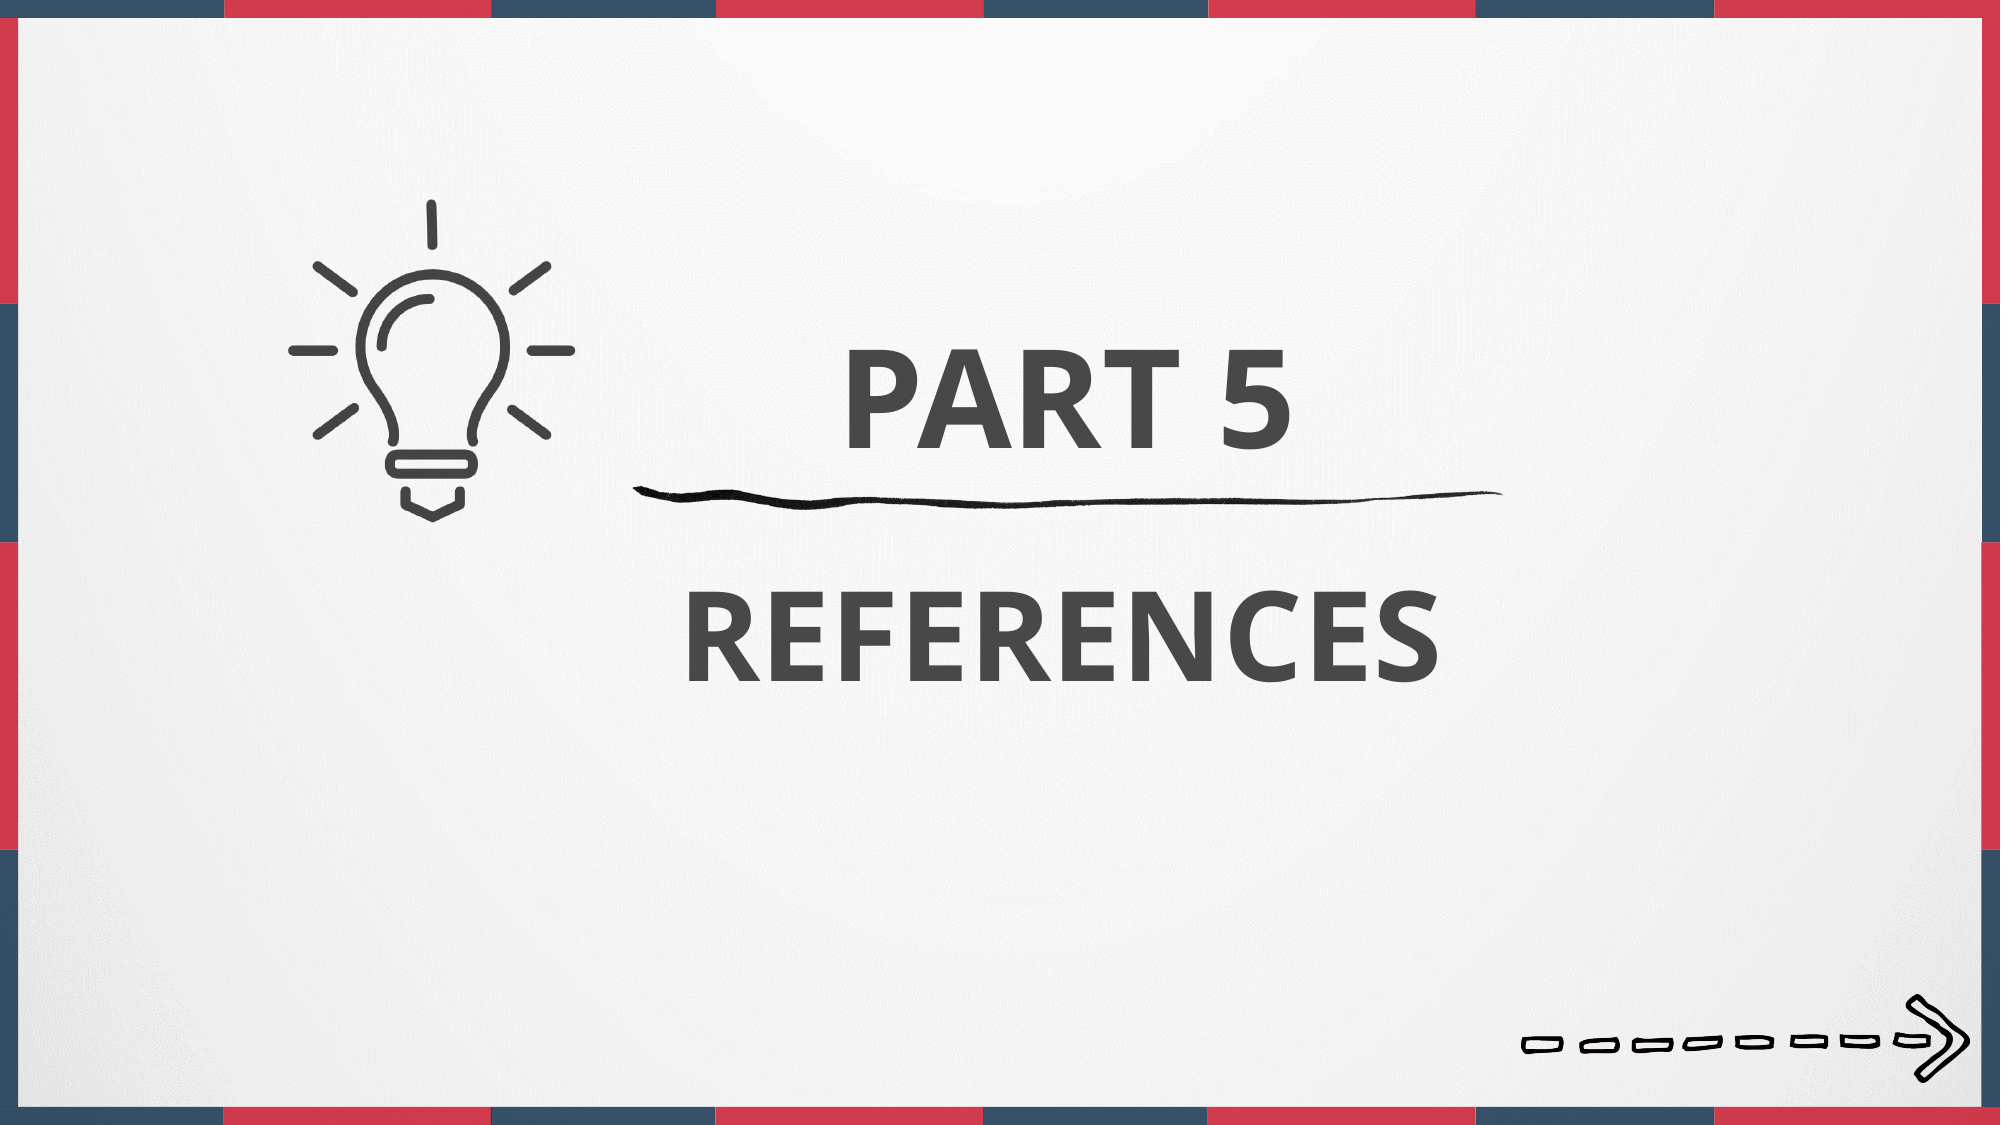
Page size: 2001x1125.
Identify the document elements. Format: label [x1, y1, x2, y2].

text_box [0, 0, 2000, 1125]
picture [632, 485, 1503, 510]
